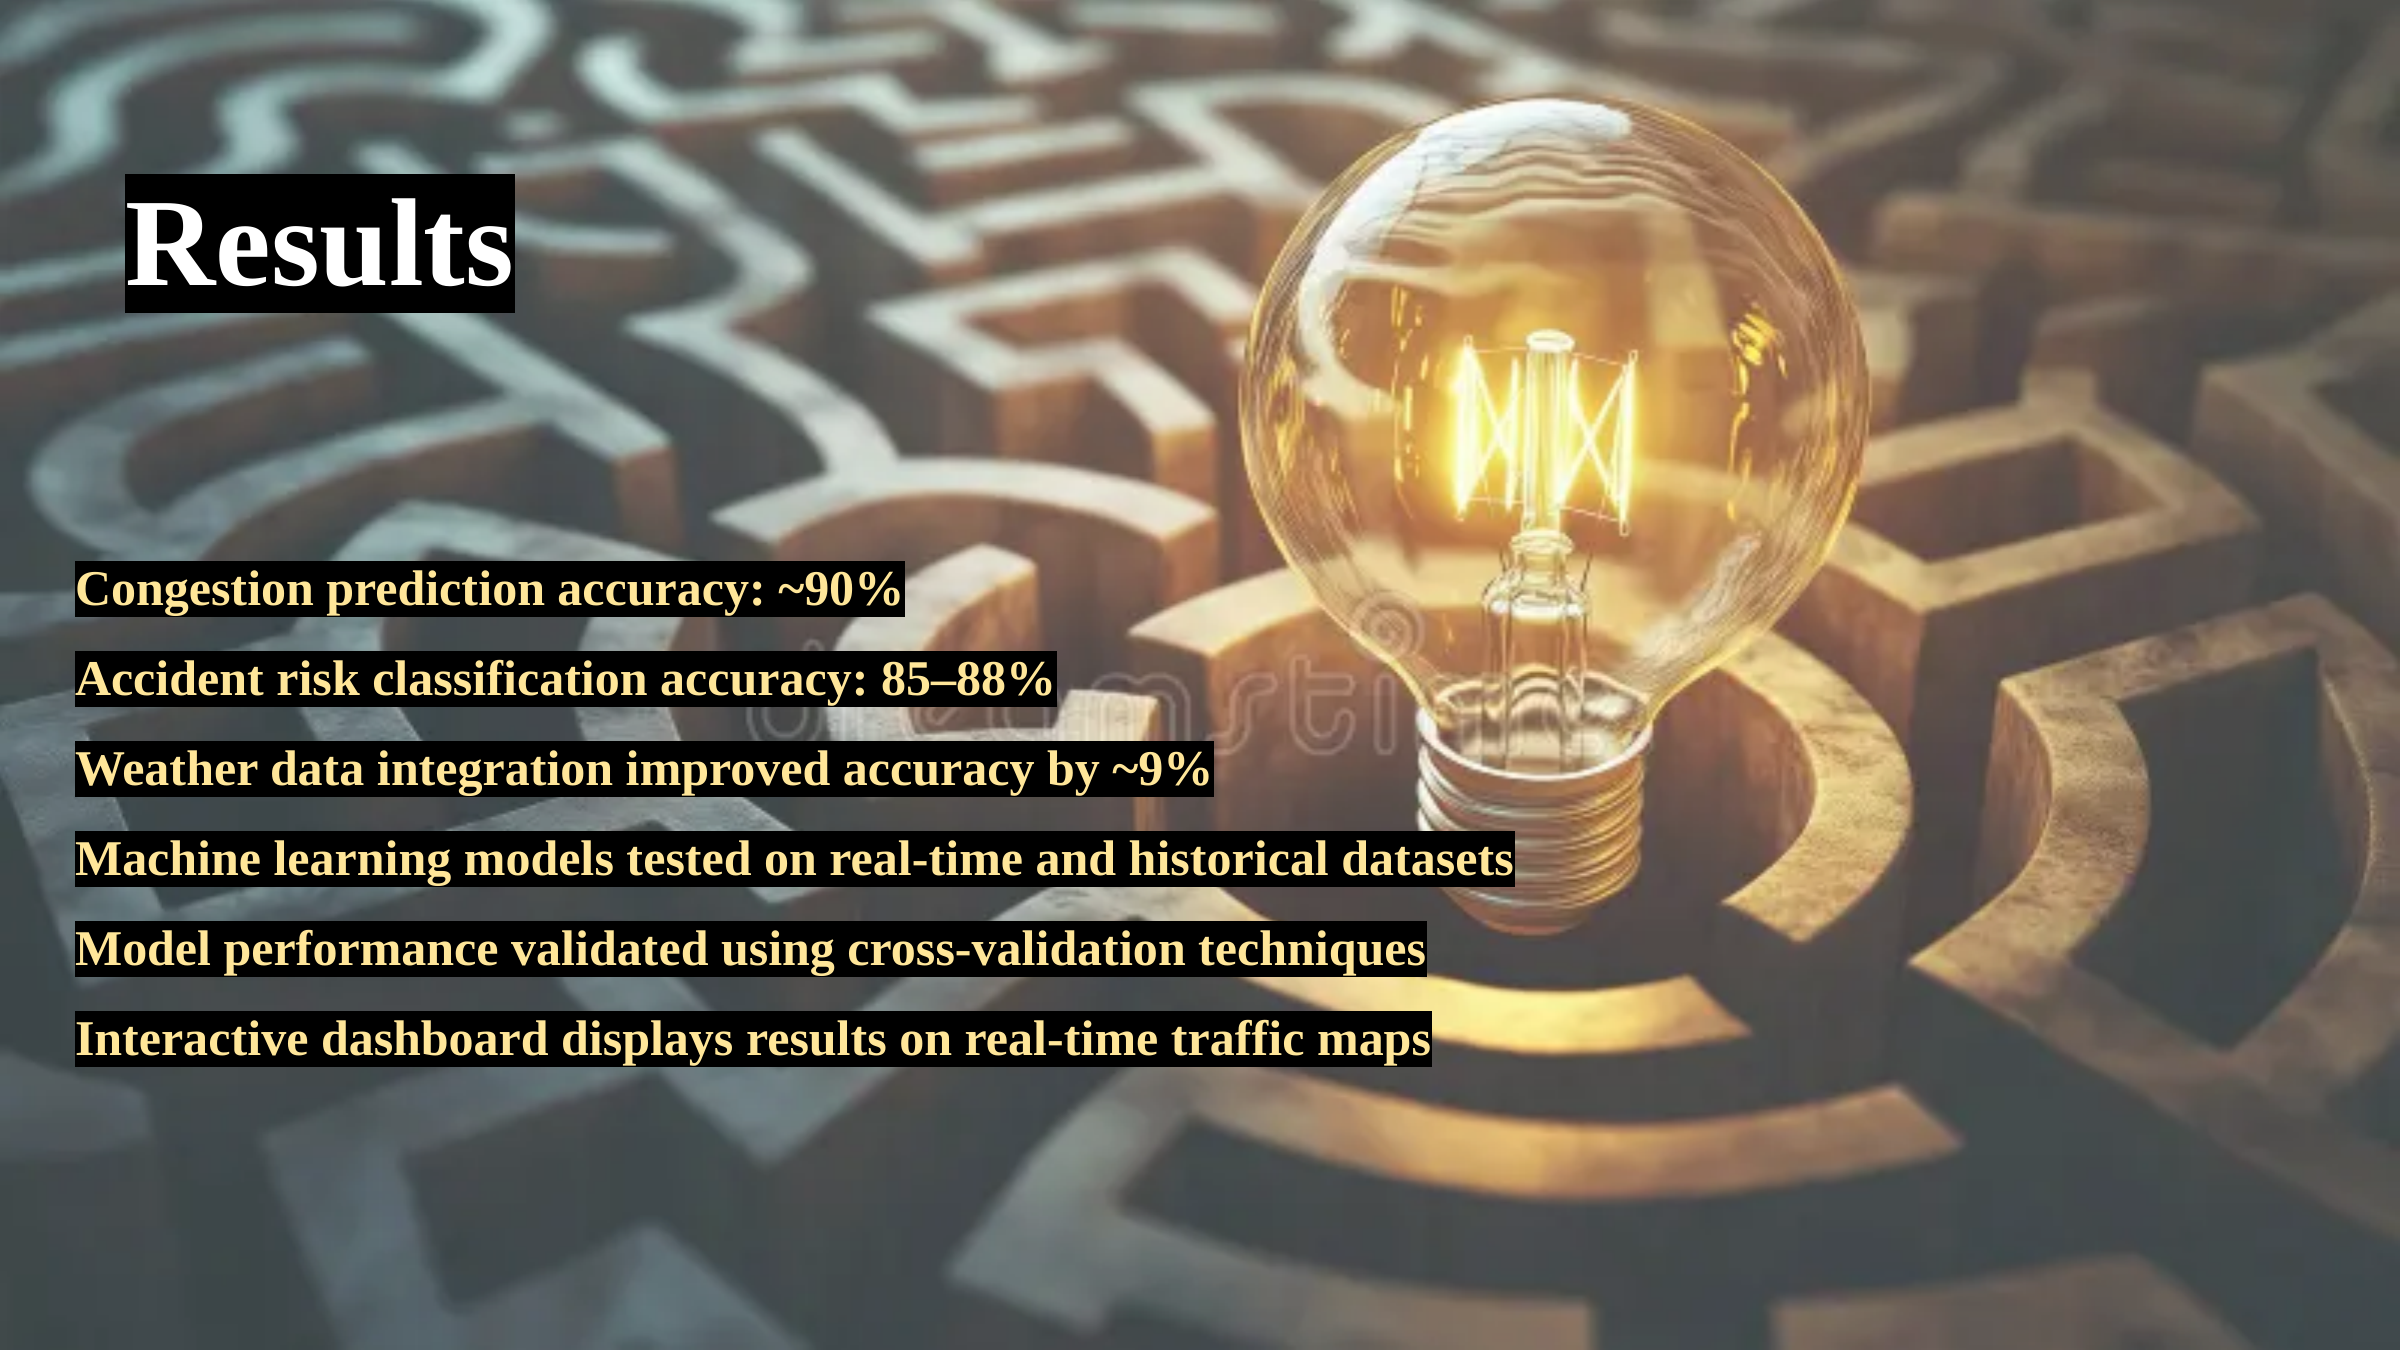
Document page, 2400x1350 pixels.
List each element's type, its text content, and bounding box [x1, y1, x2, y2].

text_box Results [125, 195, 1689, 312]
text_box Congestion prediction accuracy: ~90% Accident risk classification accuracy: 85–88% Weather data integration improved accuracy by ~9% Machine learning models tested on real-time and historical datasets Model performance validated using cross-validation techniques Interactive dashboard displays results on real-time traffic maps [0, 525, 1286, 1282]
